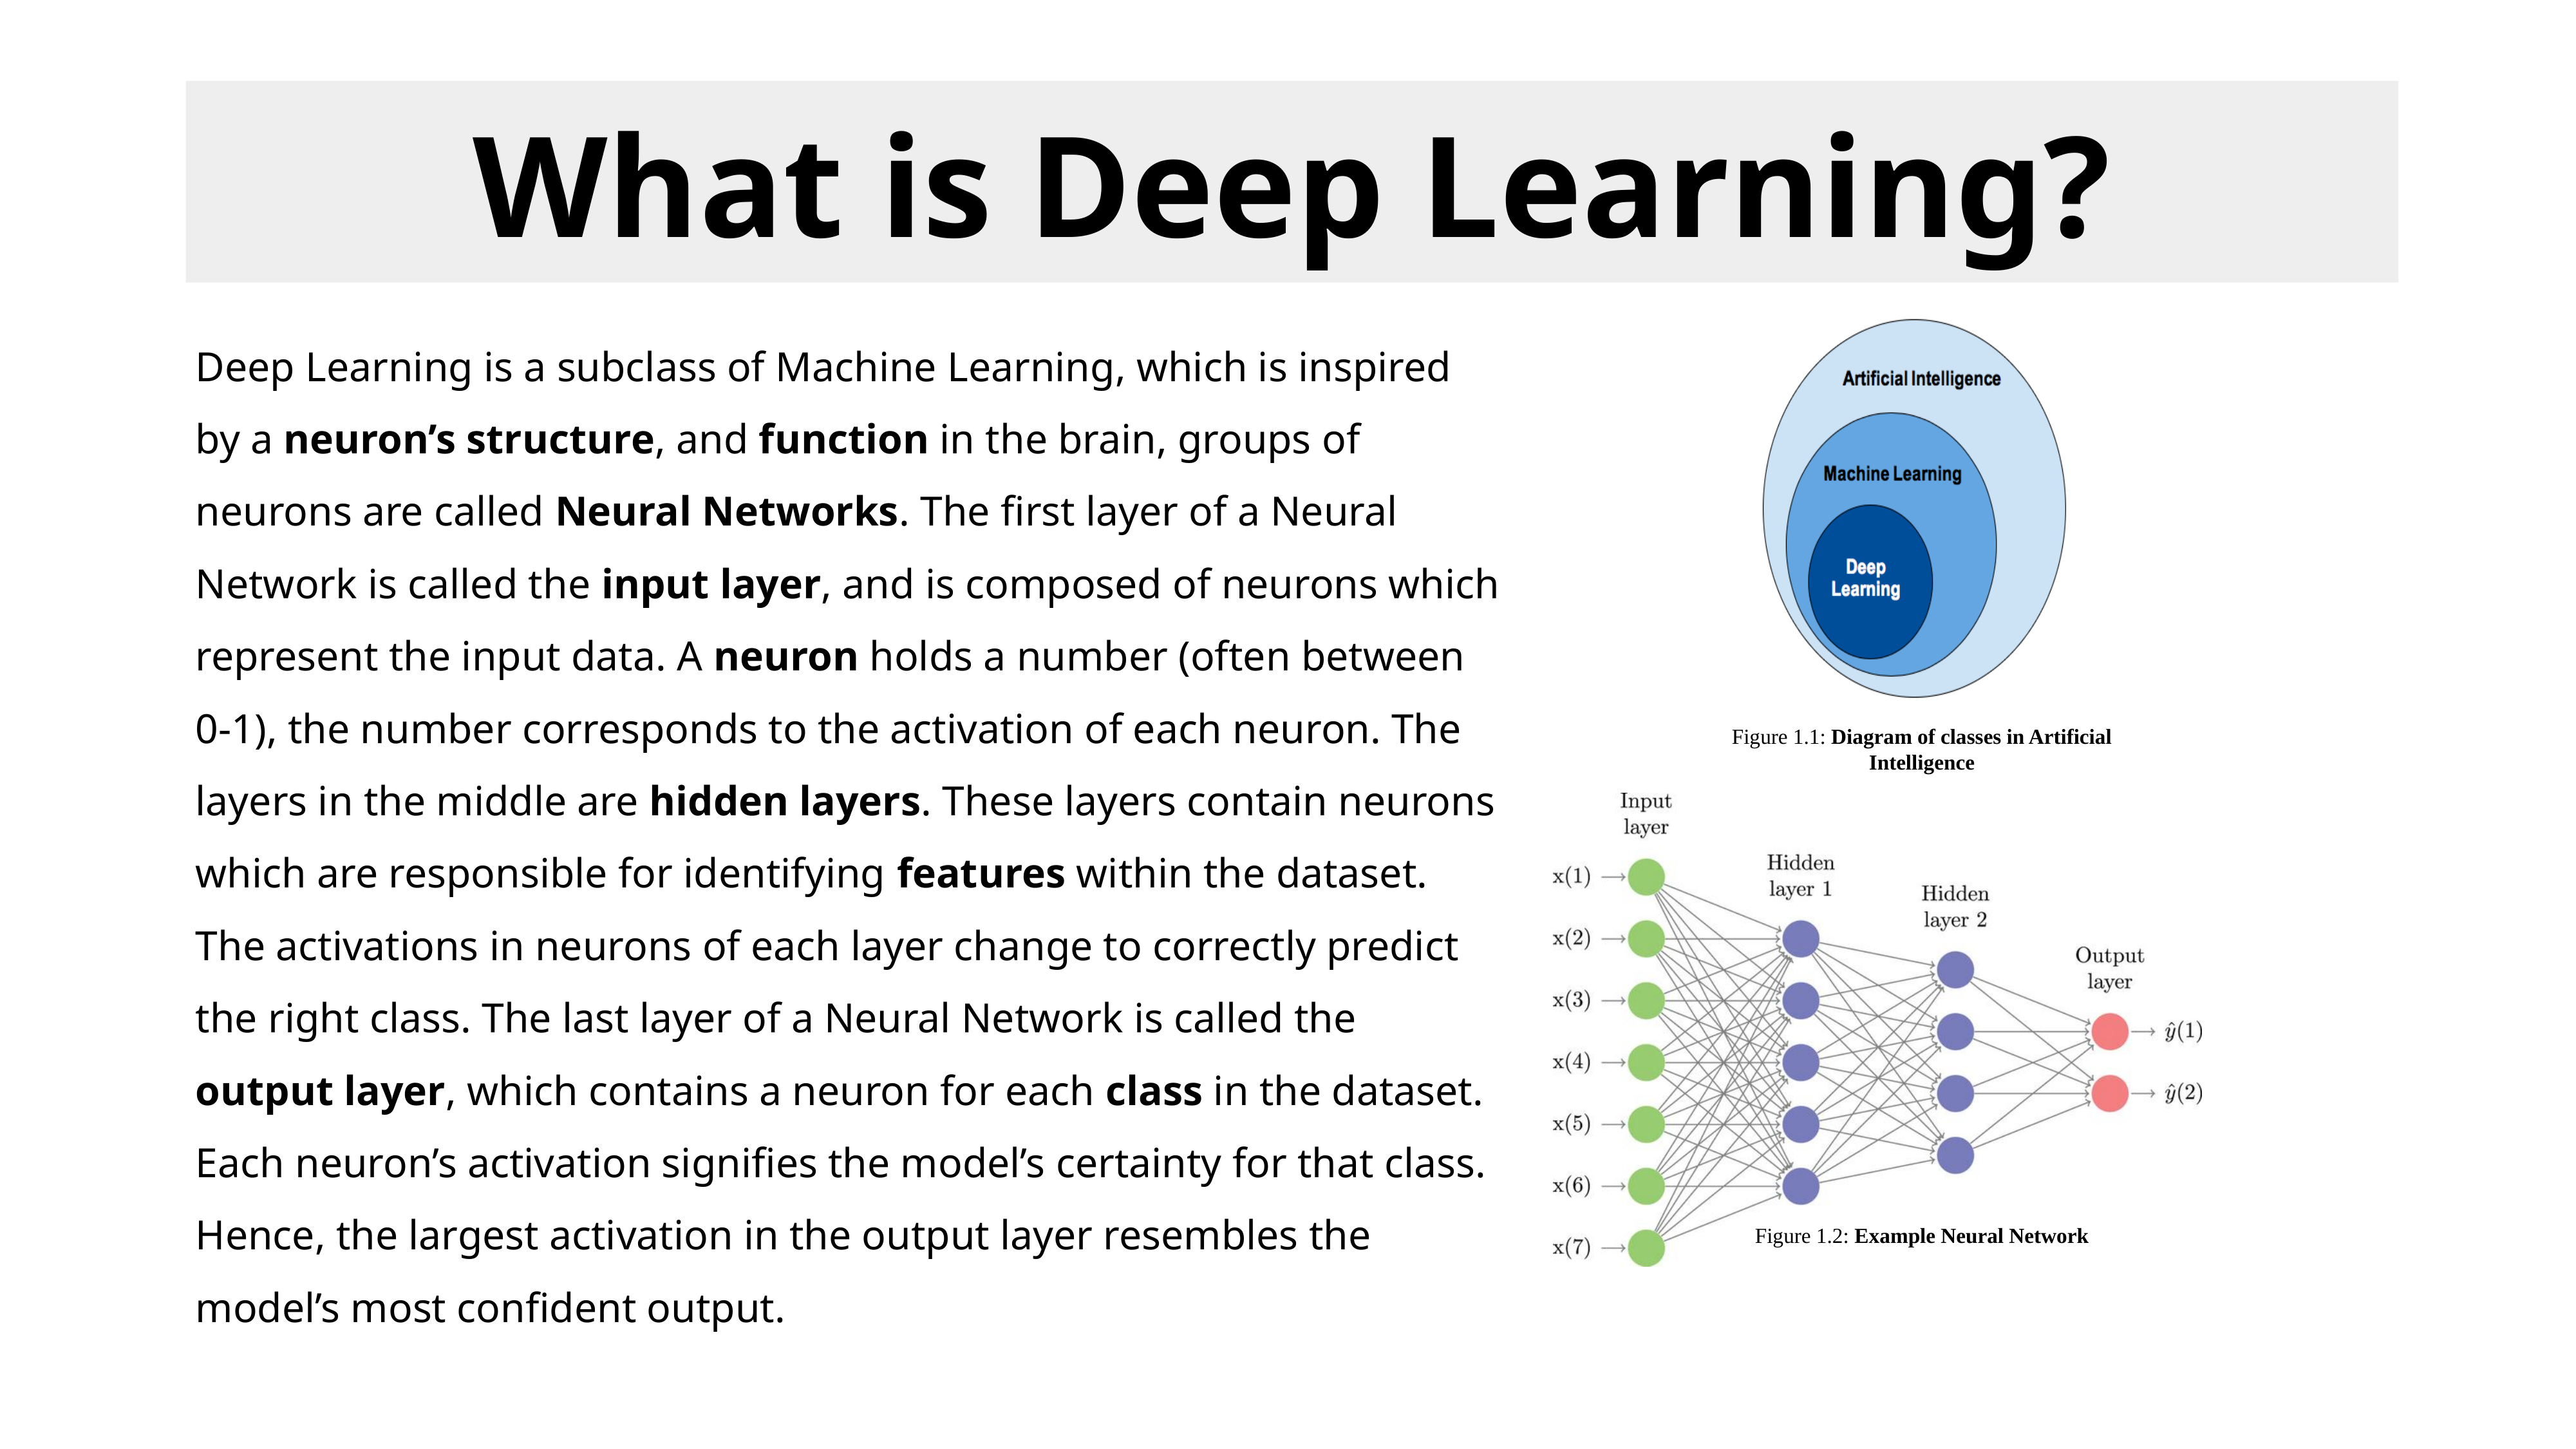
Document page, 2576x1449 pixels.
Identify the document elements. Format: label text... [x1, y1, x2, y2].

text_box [1553, 793, 2202, 1267]
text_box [1690, 298, 2154, 781]
text_box Deep Learning is a subclass of Machine Learning, which is inspired by a neuron’s structure, and function in the brain, groups of neurons are called Neural Networks. The first layer of a Neural Network is called the input layer, and is composed of neurons which represent the input data. A neuron holds a number (often between 0-1), the number corresponds to the activation of each neuron. The layers in the middle are hidden layers. These layers contain neurons which are responsible for identifying features within the dataset. The activations in neurons of each layer change to correctly predict the right class. The last layer of a Neural Network is called the output layer, which contains a neuron for each class in the dataset. Each neuron’s activation signifies the model’s certainty for that class. Hence, the largest activation in the output layer resembles the model’s most confident output. [185, 312, 1511, 1368]
text_box What is Deep Learning? [185, 80, 2399, 283]
